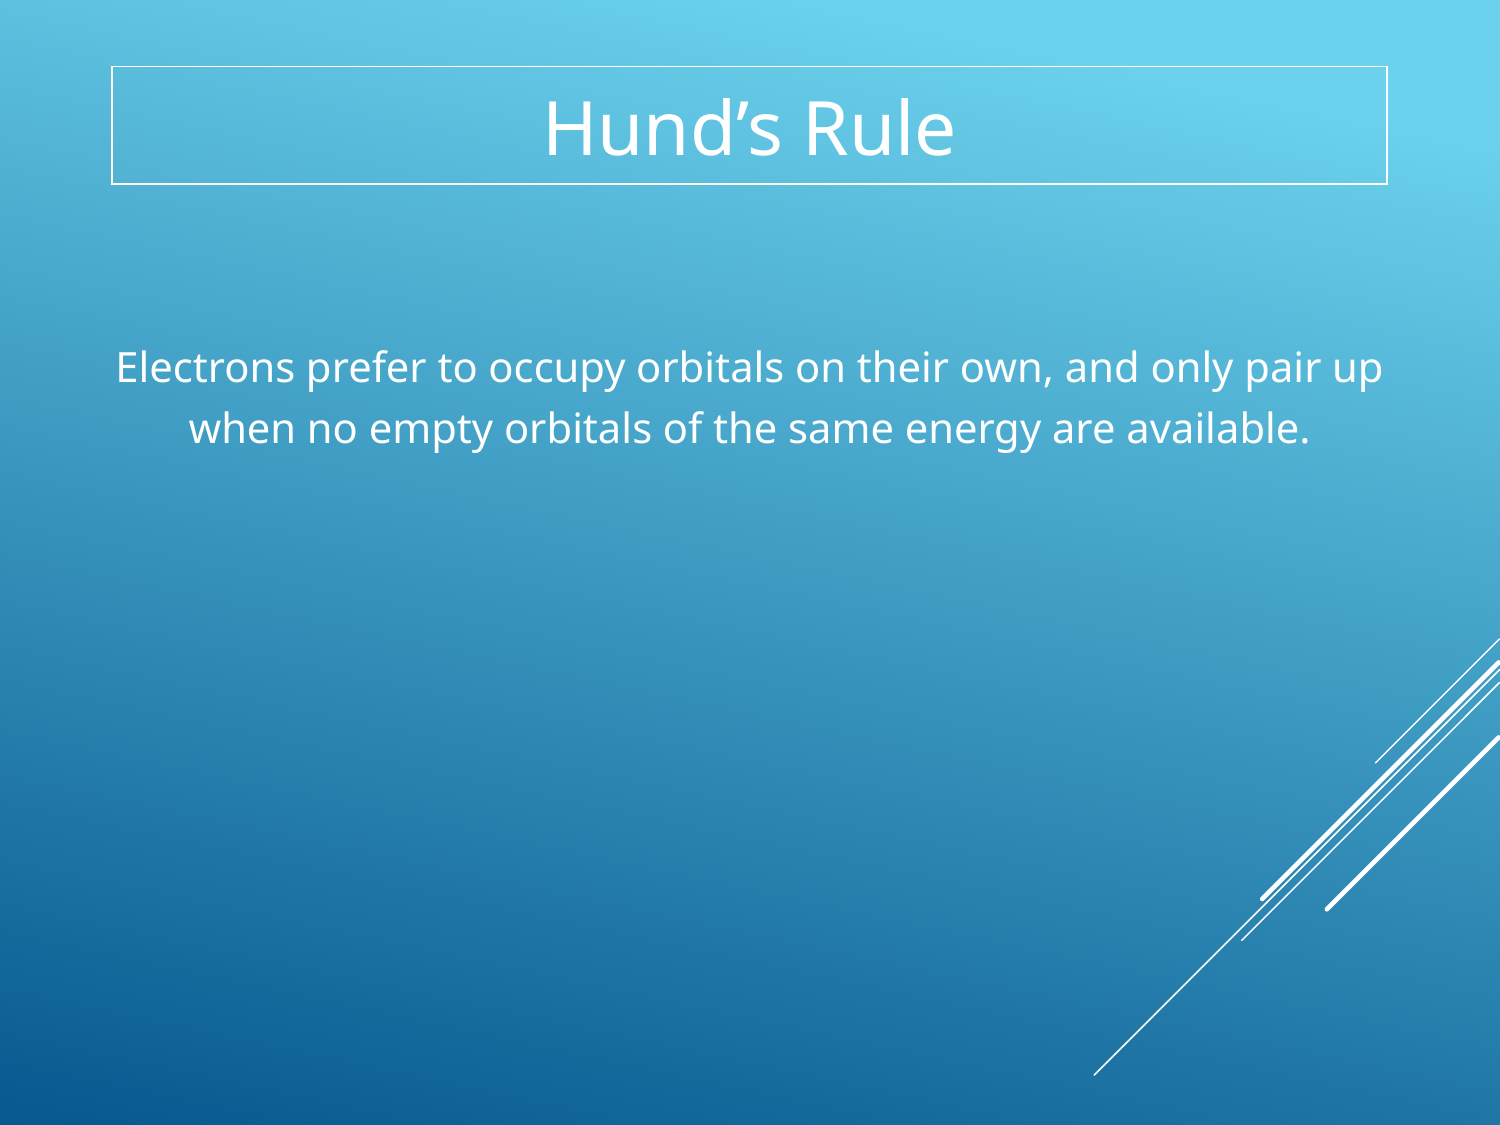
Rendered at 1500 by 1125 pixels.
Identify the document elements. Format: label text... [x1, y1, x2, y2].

text_box Hund’s Rule [112, 66, 1388, 185]
list Electrons prefer to occupy orbitals on their own, and only pair up when no empty orbitals of the same energy are available. [74, 326, 1425, 401]
list Electrons prefer to occupy orbitals on their own, and only pair up when no empty orbitals of the same energy are available. [74, 402, 1425, 476]
